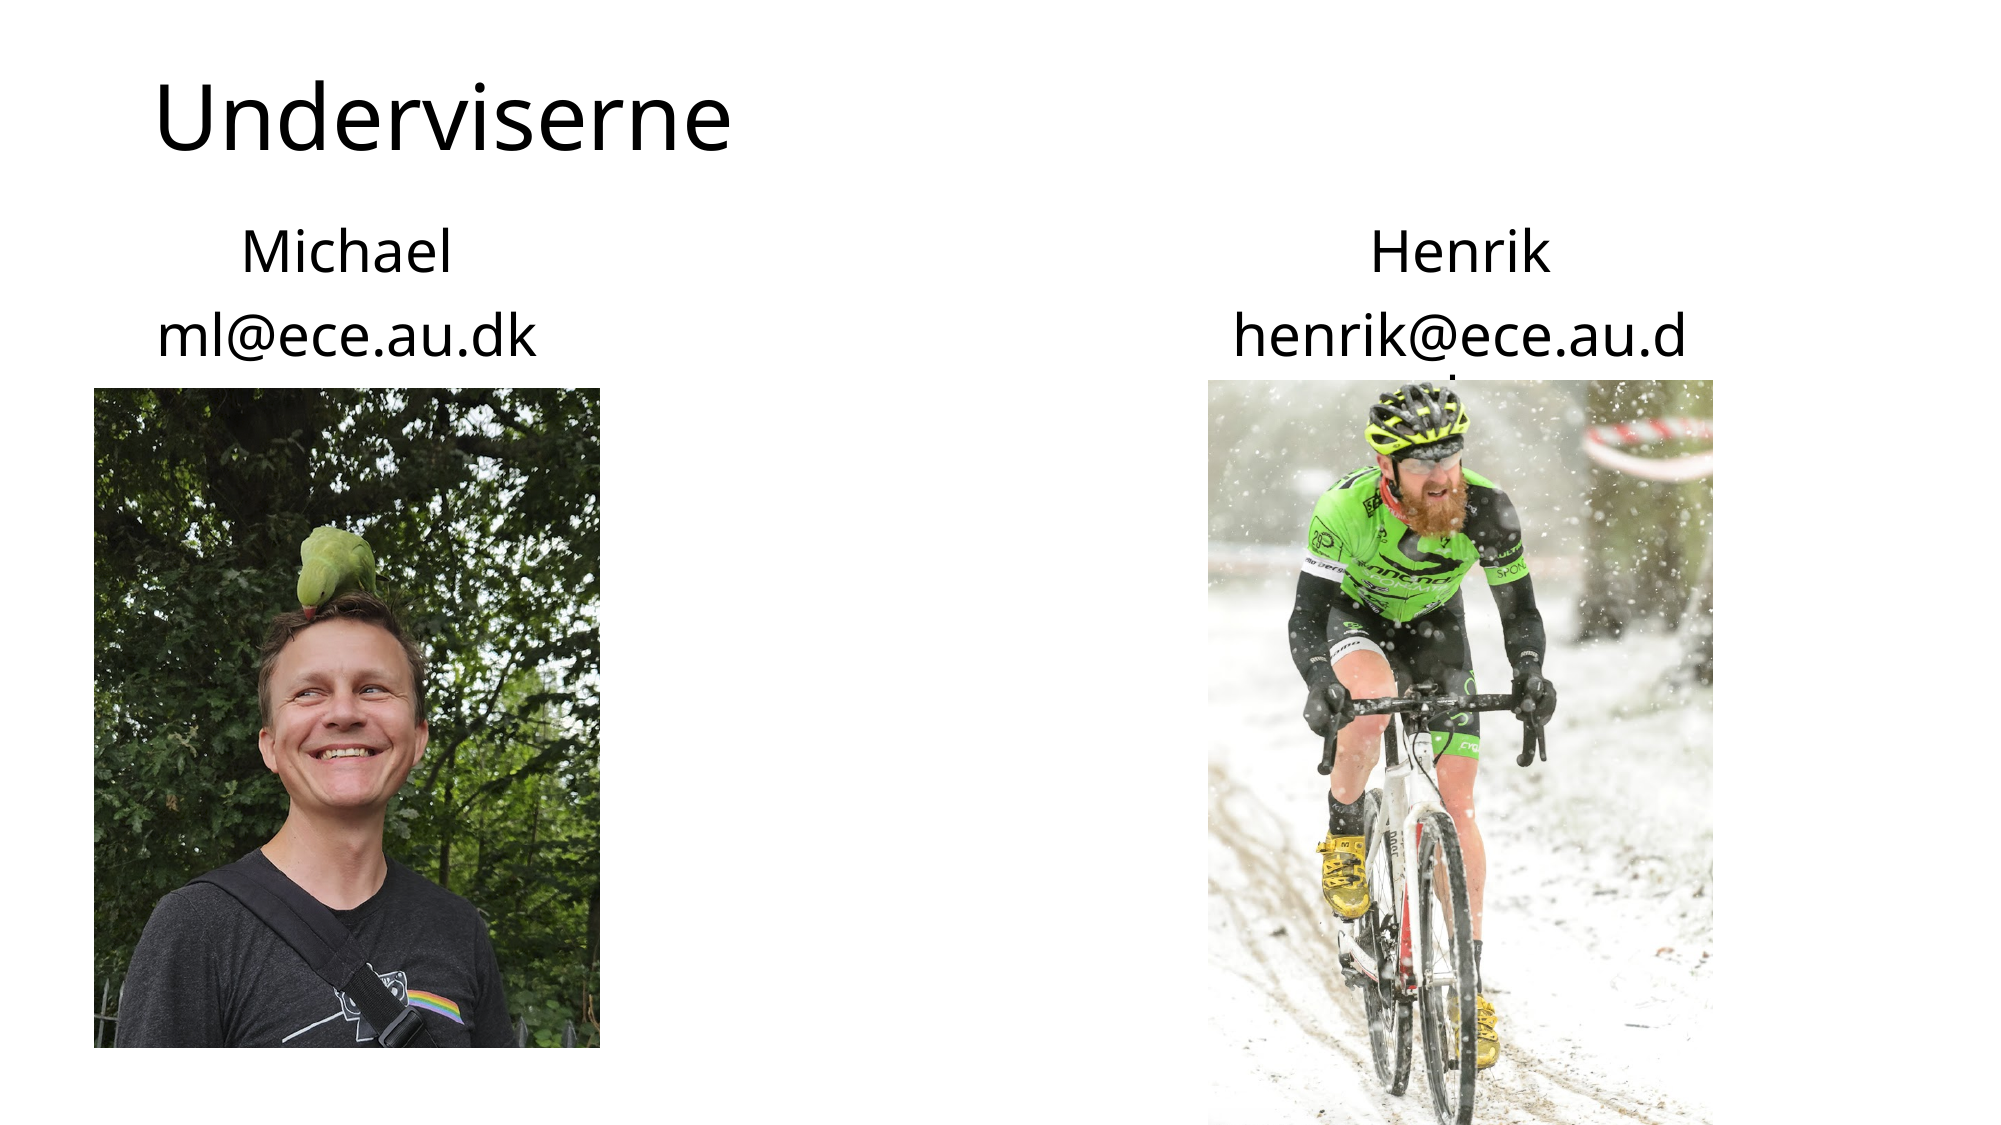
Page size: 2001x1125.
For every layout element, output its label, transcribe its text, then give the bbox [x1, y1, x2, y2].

picture [93, 388, 601, 1048]
text_box Michael ml@ece.au.dk [137, 215, 557, 387]
text_box Henrik henrik@ece.au.dk [1208, 215, 1713, 380]
text_box Underviserne [137, 59, 1863, 182]
picture [1208, 380, 1713, 1125]
